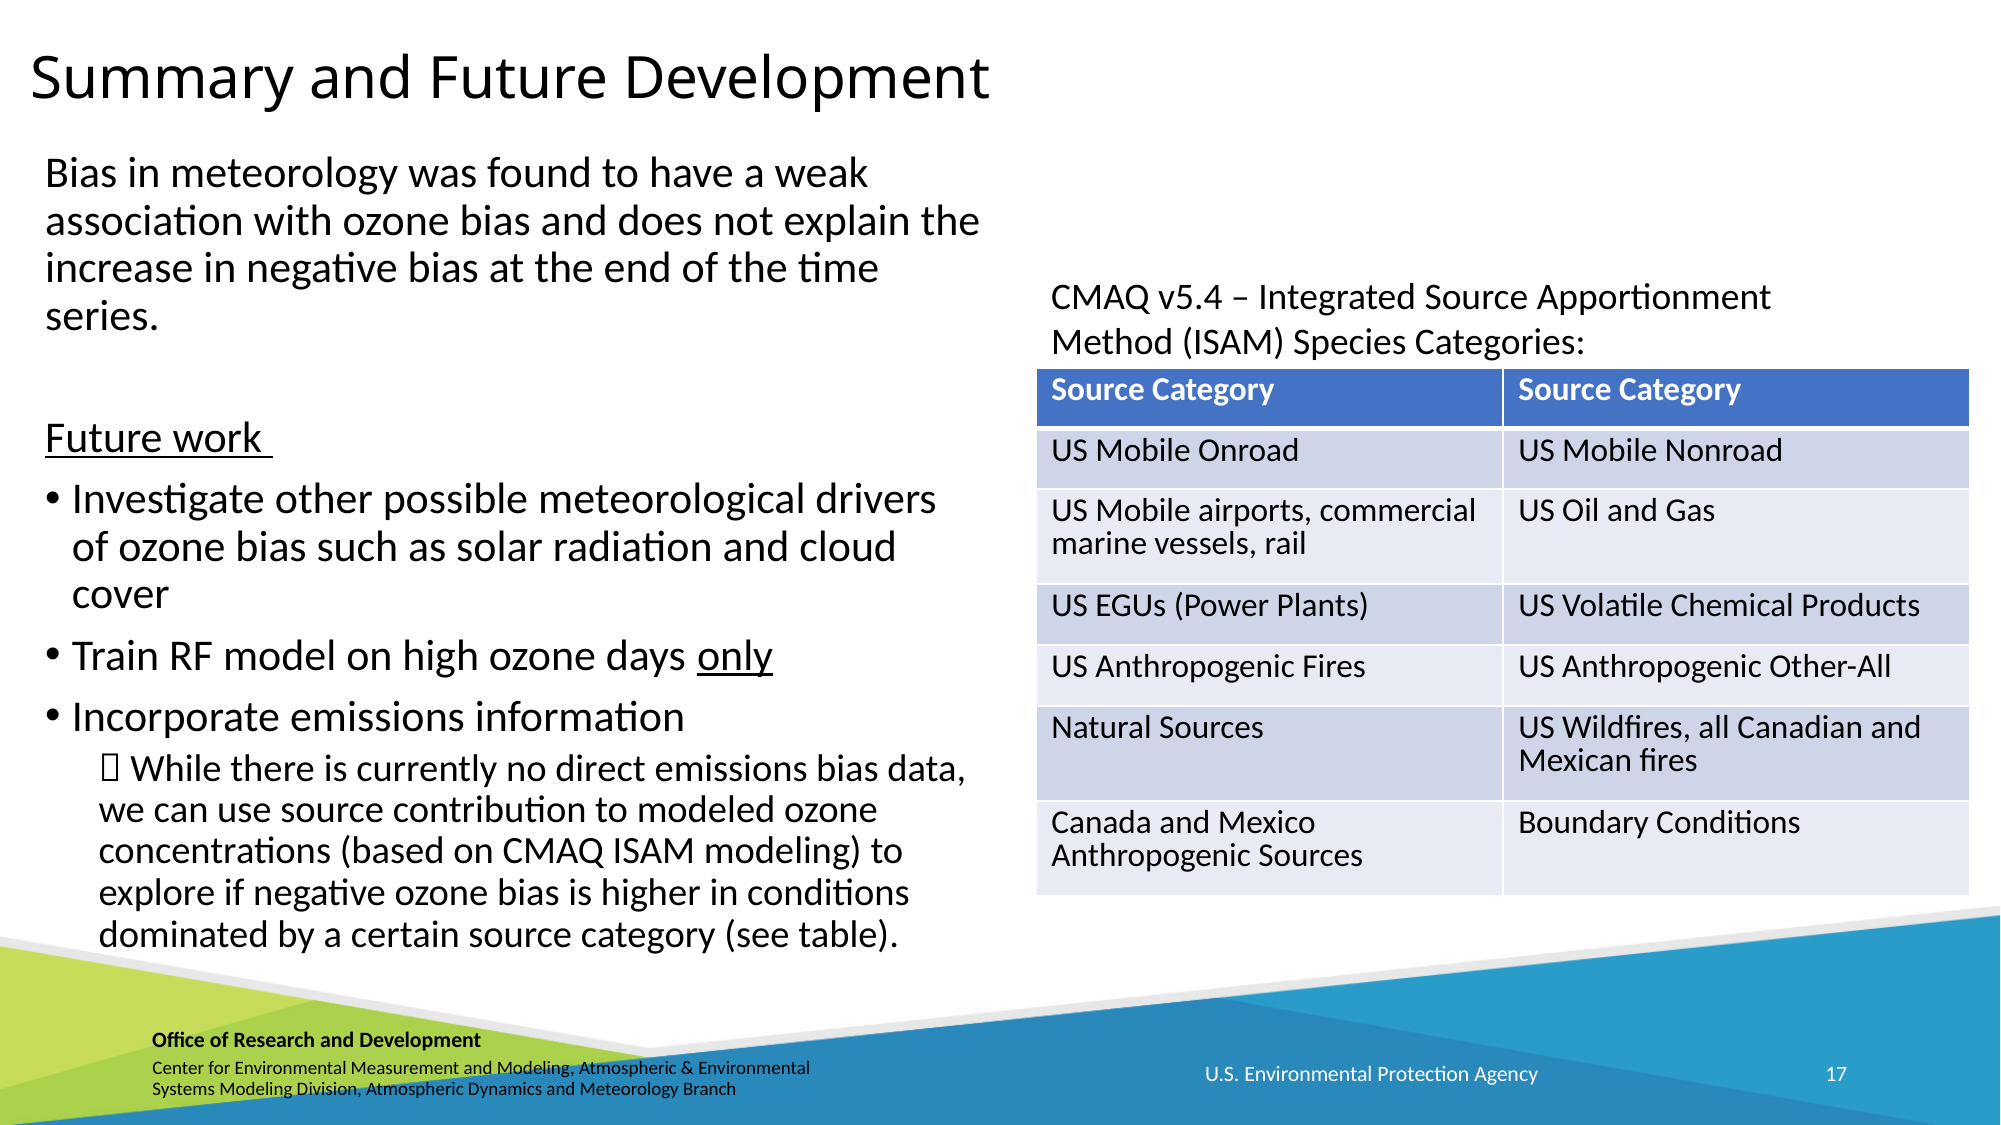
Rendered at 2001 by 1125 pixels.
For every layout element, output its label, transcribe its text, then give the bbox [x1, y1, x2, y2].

table_cell US Oil and Gas [1504, 490, 1969, 583]
table_cell Boundary Conditions [1504, 802, 1969, 895]
text_box CMAQ v5.4 – Integrated Source Apportionment Method (ISAM) Species Categories: [1036, 265, 1835, 367]
table_header Source Category [1037, 369, 1502, 426]
table_cell US Anthropogenic Other-All [1504, 646, 1969, 705]
list Center for Environmental Measurement and Modeling, Atmospheric & Environmental Systems Modeling Division, Atmospheric Dynamics and Meteorology Branch [137, 1051, 833, 1112]
table_cell Canada and Mexico Anthropogenic Sources [1037, 802, 1502, 895]
table_cell Natural Sources [1037, 707, 1502, 800]
table_cell US Anthropogenic Fires [1037, 646, 1502, 705]
table_cell US Mobile Nonroad [1504, 431, 1969, 488]
table_cell US Volatile Chemical Products [1504, 585, 1969, 644]
table_header Source Category [1504, 369, 1969, 426]
table_cell US Mobile Onroad [1037, 431, 1502, 488]
picture [0, 0, 2001, 1125]
slide_number 17 [1743, 1042, 1863, 1103]
title Summary and Future Development [15, 0, 1971, 188]
table_cell US Mobile airports, commercial marine vessels, rail [1037, 490, 1502, 583]
table_cell US EGUs (Power Plants) [1037, 585, 1502, 644]
table_cell US Wildfires, all Canadian and Mexican fires [1504, 707, 1969, 800]
footer U.S. Environmental Protection Agency [999, 1042, 1743, 1103]
list Bias in meteorology was found to have a weak association with ozone bias and does not explain the increase in negative bias at the end of the time series. Future work Investigate other possible meteorological drivers of ozone bias such as solar radiation and cloud cover Train RF model on high ozone days only Incorporate emissions information  While there is currently no direct emissions bias data, we can use source contribution to modeled ozone concentrations (based on CMAQ ISAM modeling) to explore if negative ozone bias is higher in conditions dominated by a certain source category (see table). [30, 142, 1000, 979]
